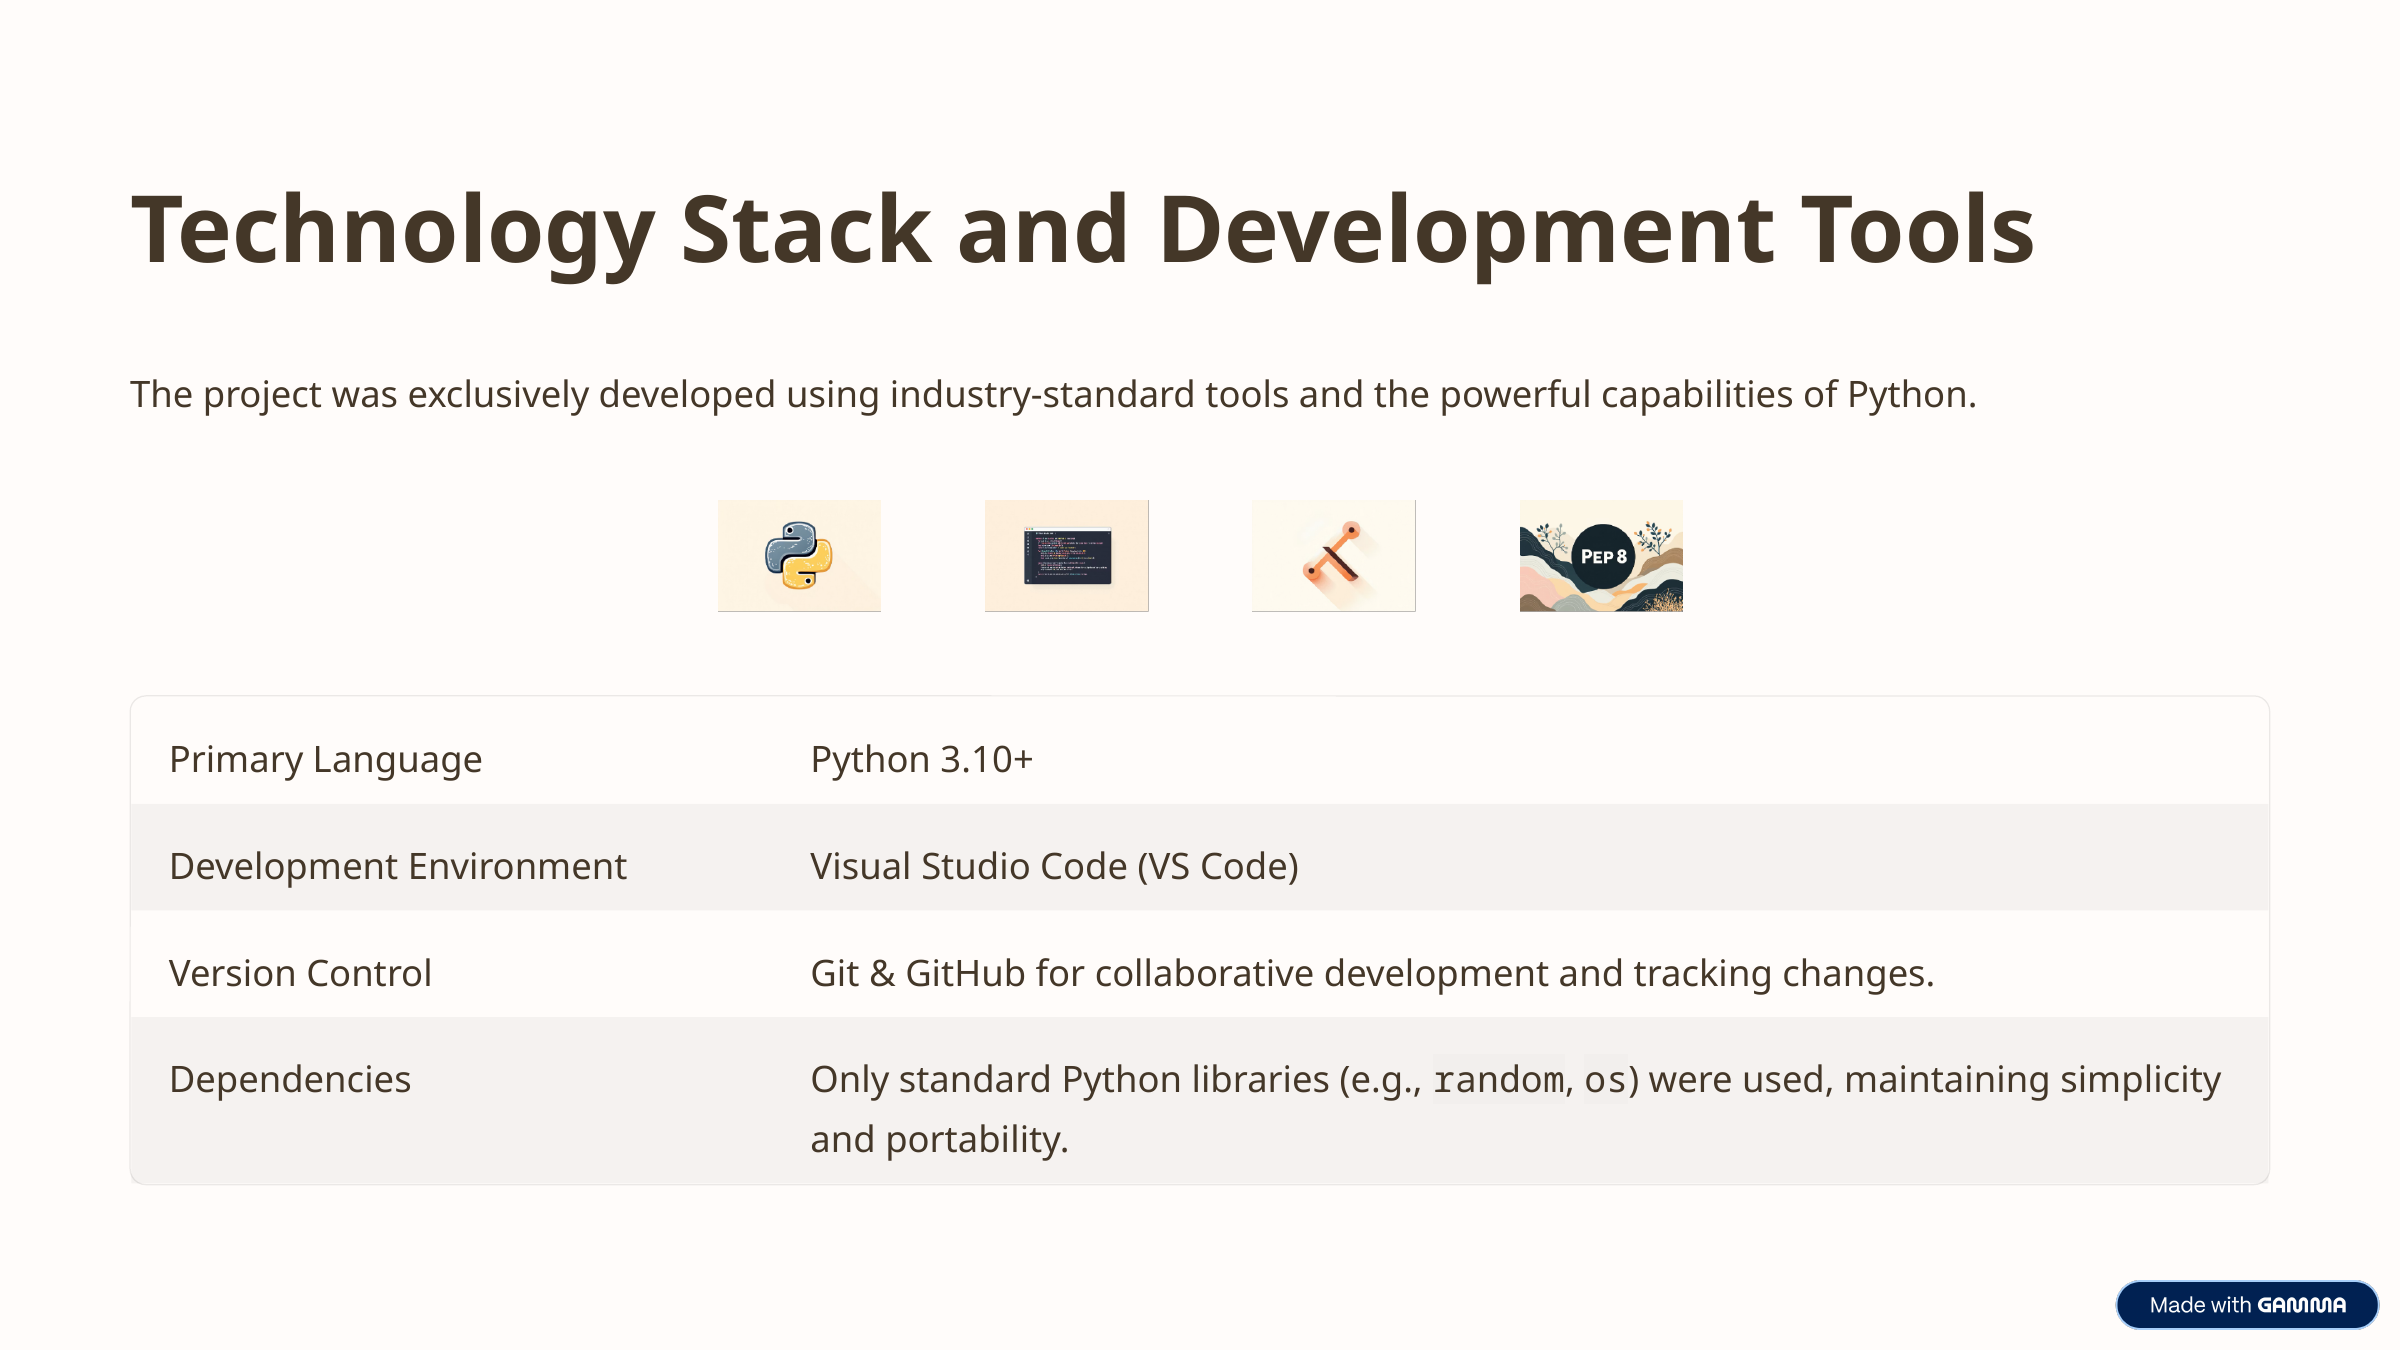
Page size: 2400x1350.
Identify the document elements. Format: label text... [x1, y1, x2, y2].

text_box Only standard Python libraries (e.g., random, os) were used, maintaining simplicity and portability. [810, 1040, 2232, 1160]
text_box Primary Language [168, 720, 735, 781]
picture [679, 481, 918, 631]
text_box [131, 803, 2269, 910]
picture [947, 481, 1186, 631]
text_box [131, 697, 2269, 803]
text_box Technology Stack and Development Tools [130, 165, 1771, 282]
picture [2106, 1271, 2389, 1339]
picture [1482, 481, 1721, 631]
text_box Git & GitHub for collaborative development and tracking changes. [810, 934, 2232, 994]
text_box Python 3.10+ [810, 720, 2232, 781]
text_box The project was exclusively developed using industry-standard tools and the powerful capabilities of Python. [130, 355, 2270, 416]
text_box [131, 1017, 2269, 1184]
text_box [131, 910, 2269, 1017]
picture [1214, 481, 1453, 631]
text_box Dependencies [168, 1040, 735, 1101]
text_box Version Control [168, 934, 735, 994]
text_box Visual Studio Code (VS Code) [810, 827, 2232, 887]
text_box Development Environment [168, 827, 735, 887]
